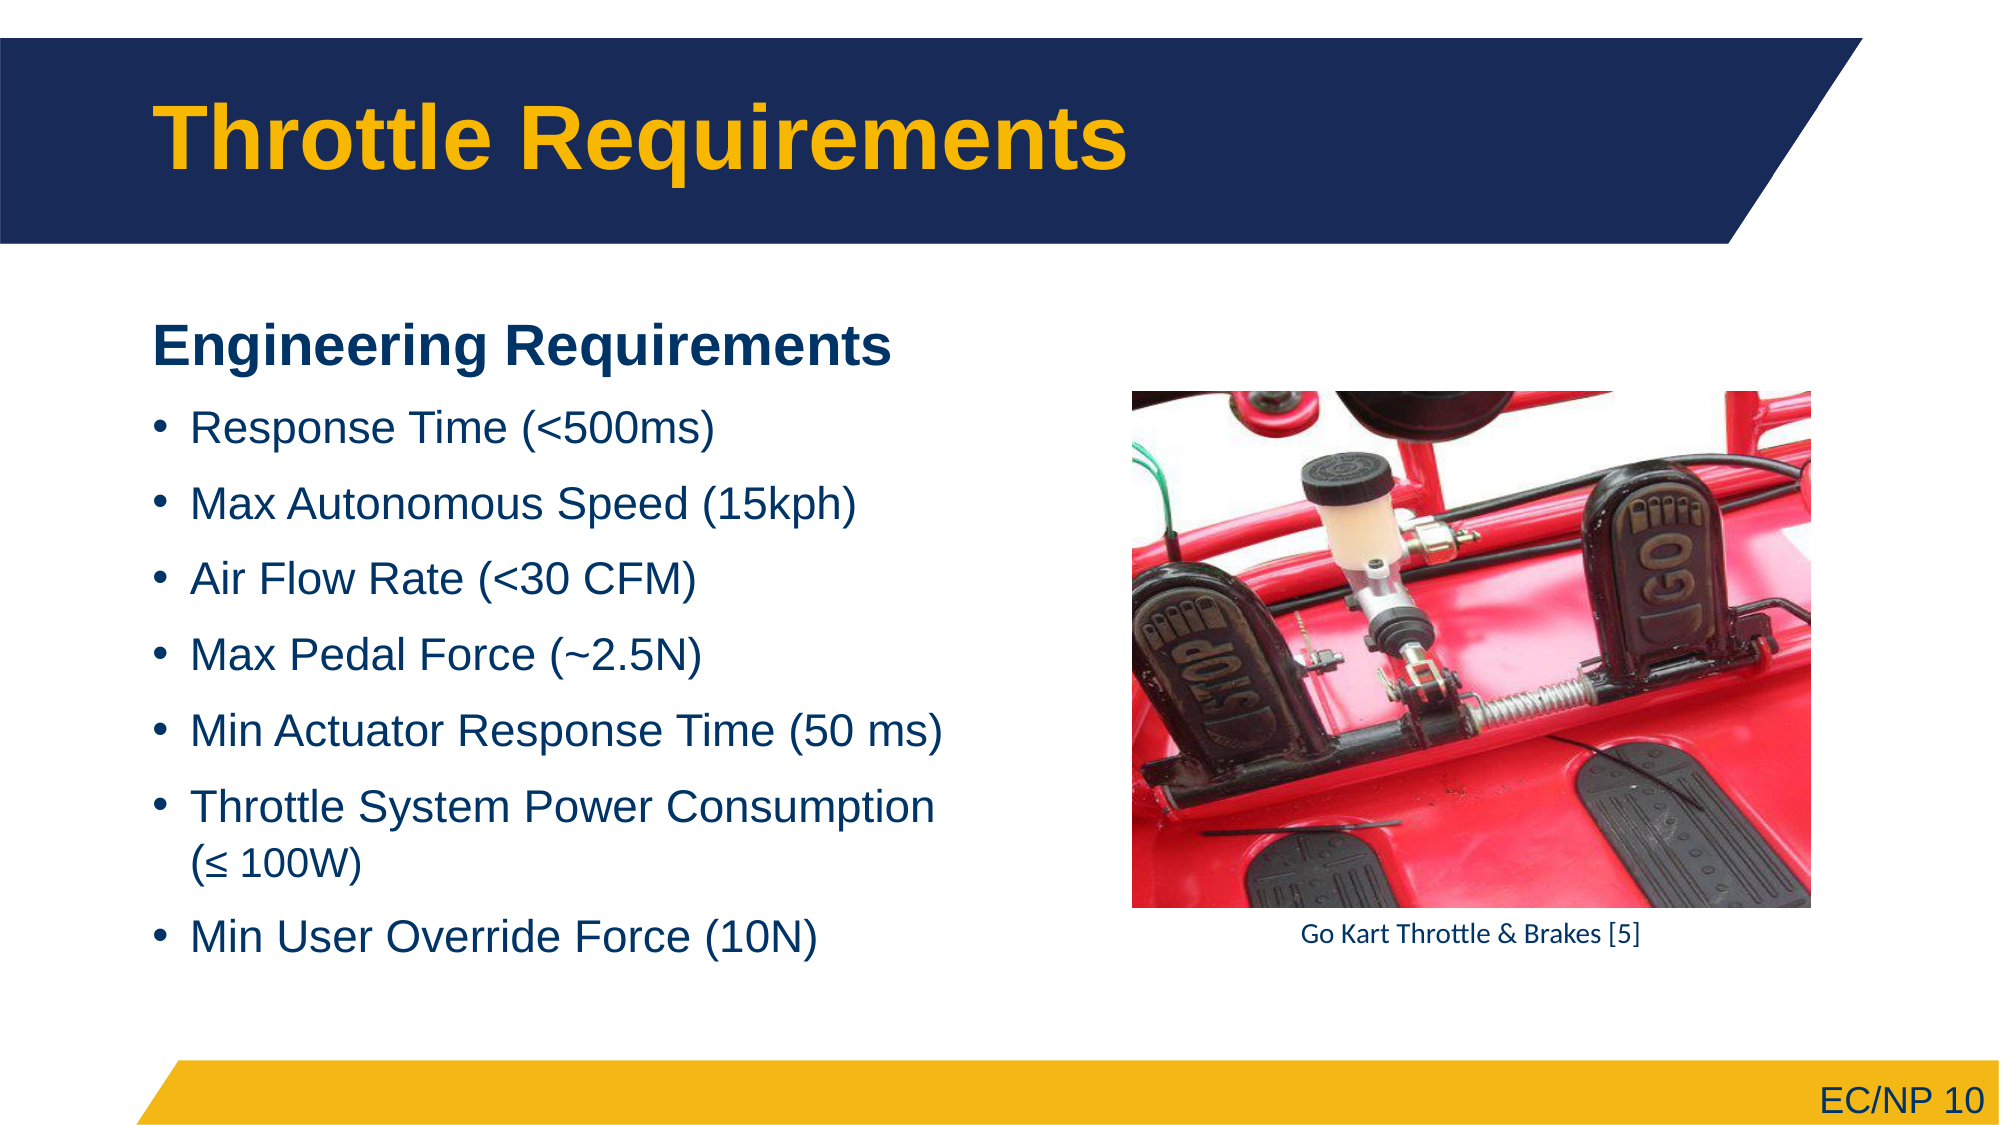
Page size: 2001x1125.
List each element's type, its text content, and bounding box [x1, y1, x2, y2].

title Throttle Requirements [137, 59, 1863, 221]
text_box Go Kart Throttle & Brakes [5] [1129, 907, 1813, 957]
picture [136, 1060, 1999, 1125]
picture [1132, 391, 1811, 908]
picture [0, 38, 1863, 244]
text_box EC/NP 10 [1701, 1068, 2000, 1125]
list Engineering Requirements Response Time (<500ms) Max Autonomous Speed (15kph) Air Flow Rate (<30 CFM) Max Pedal Force (~2.5N) Min Actuator Response Time (50 ms) Throttle System Power Consumption (≤ 100W) Min User Override Force (10N) [137, 299, 988, 999]
